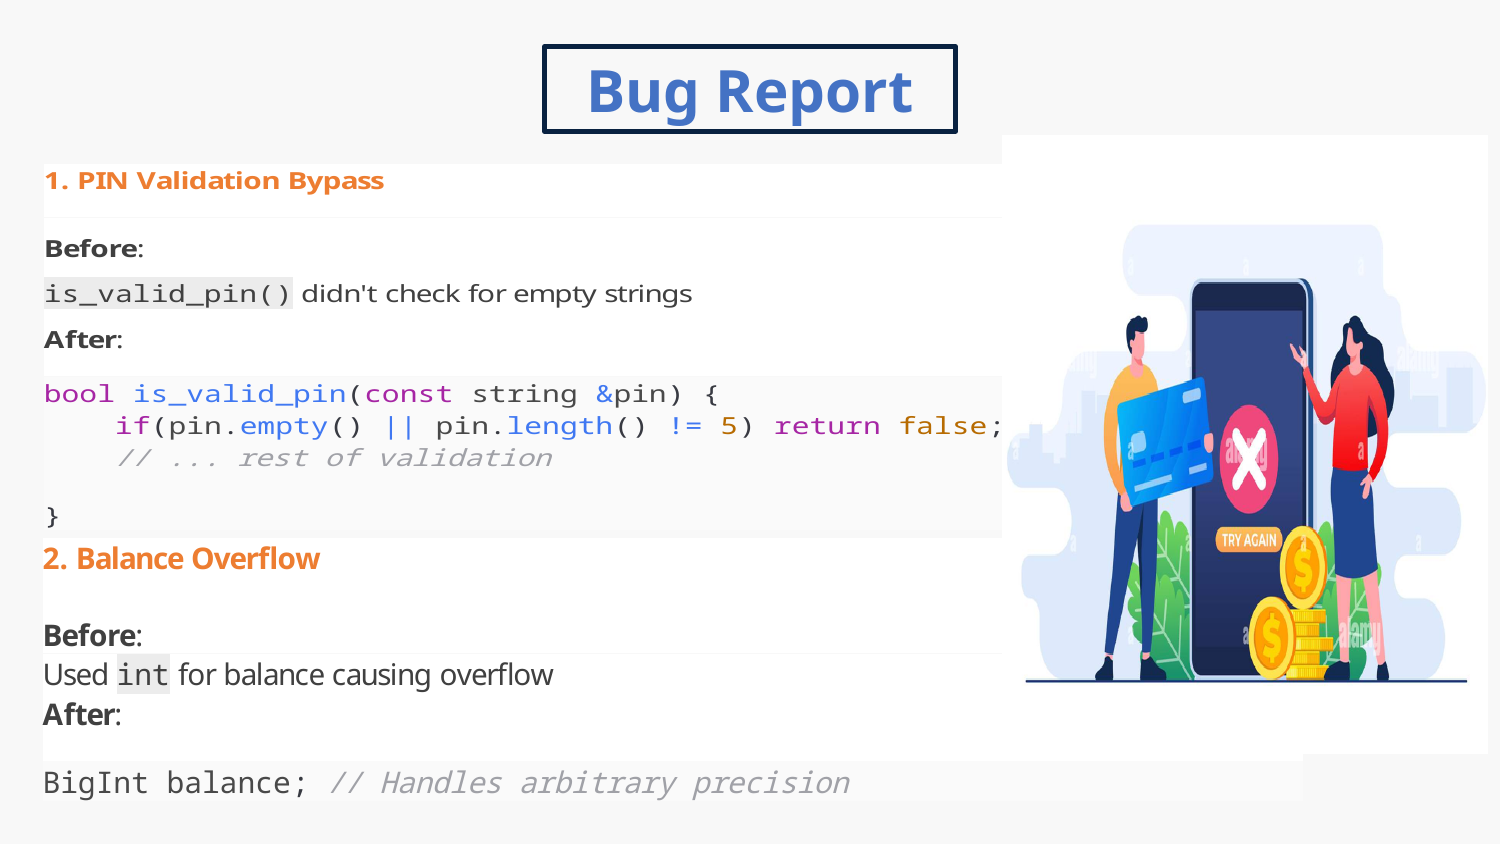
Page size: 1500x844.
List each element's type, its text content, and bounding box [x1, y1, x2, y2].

text_box Bug Report [544, 46, 956, 132]
picture [42, 134, 1488, 824]
